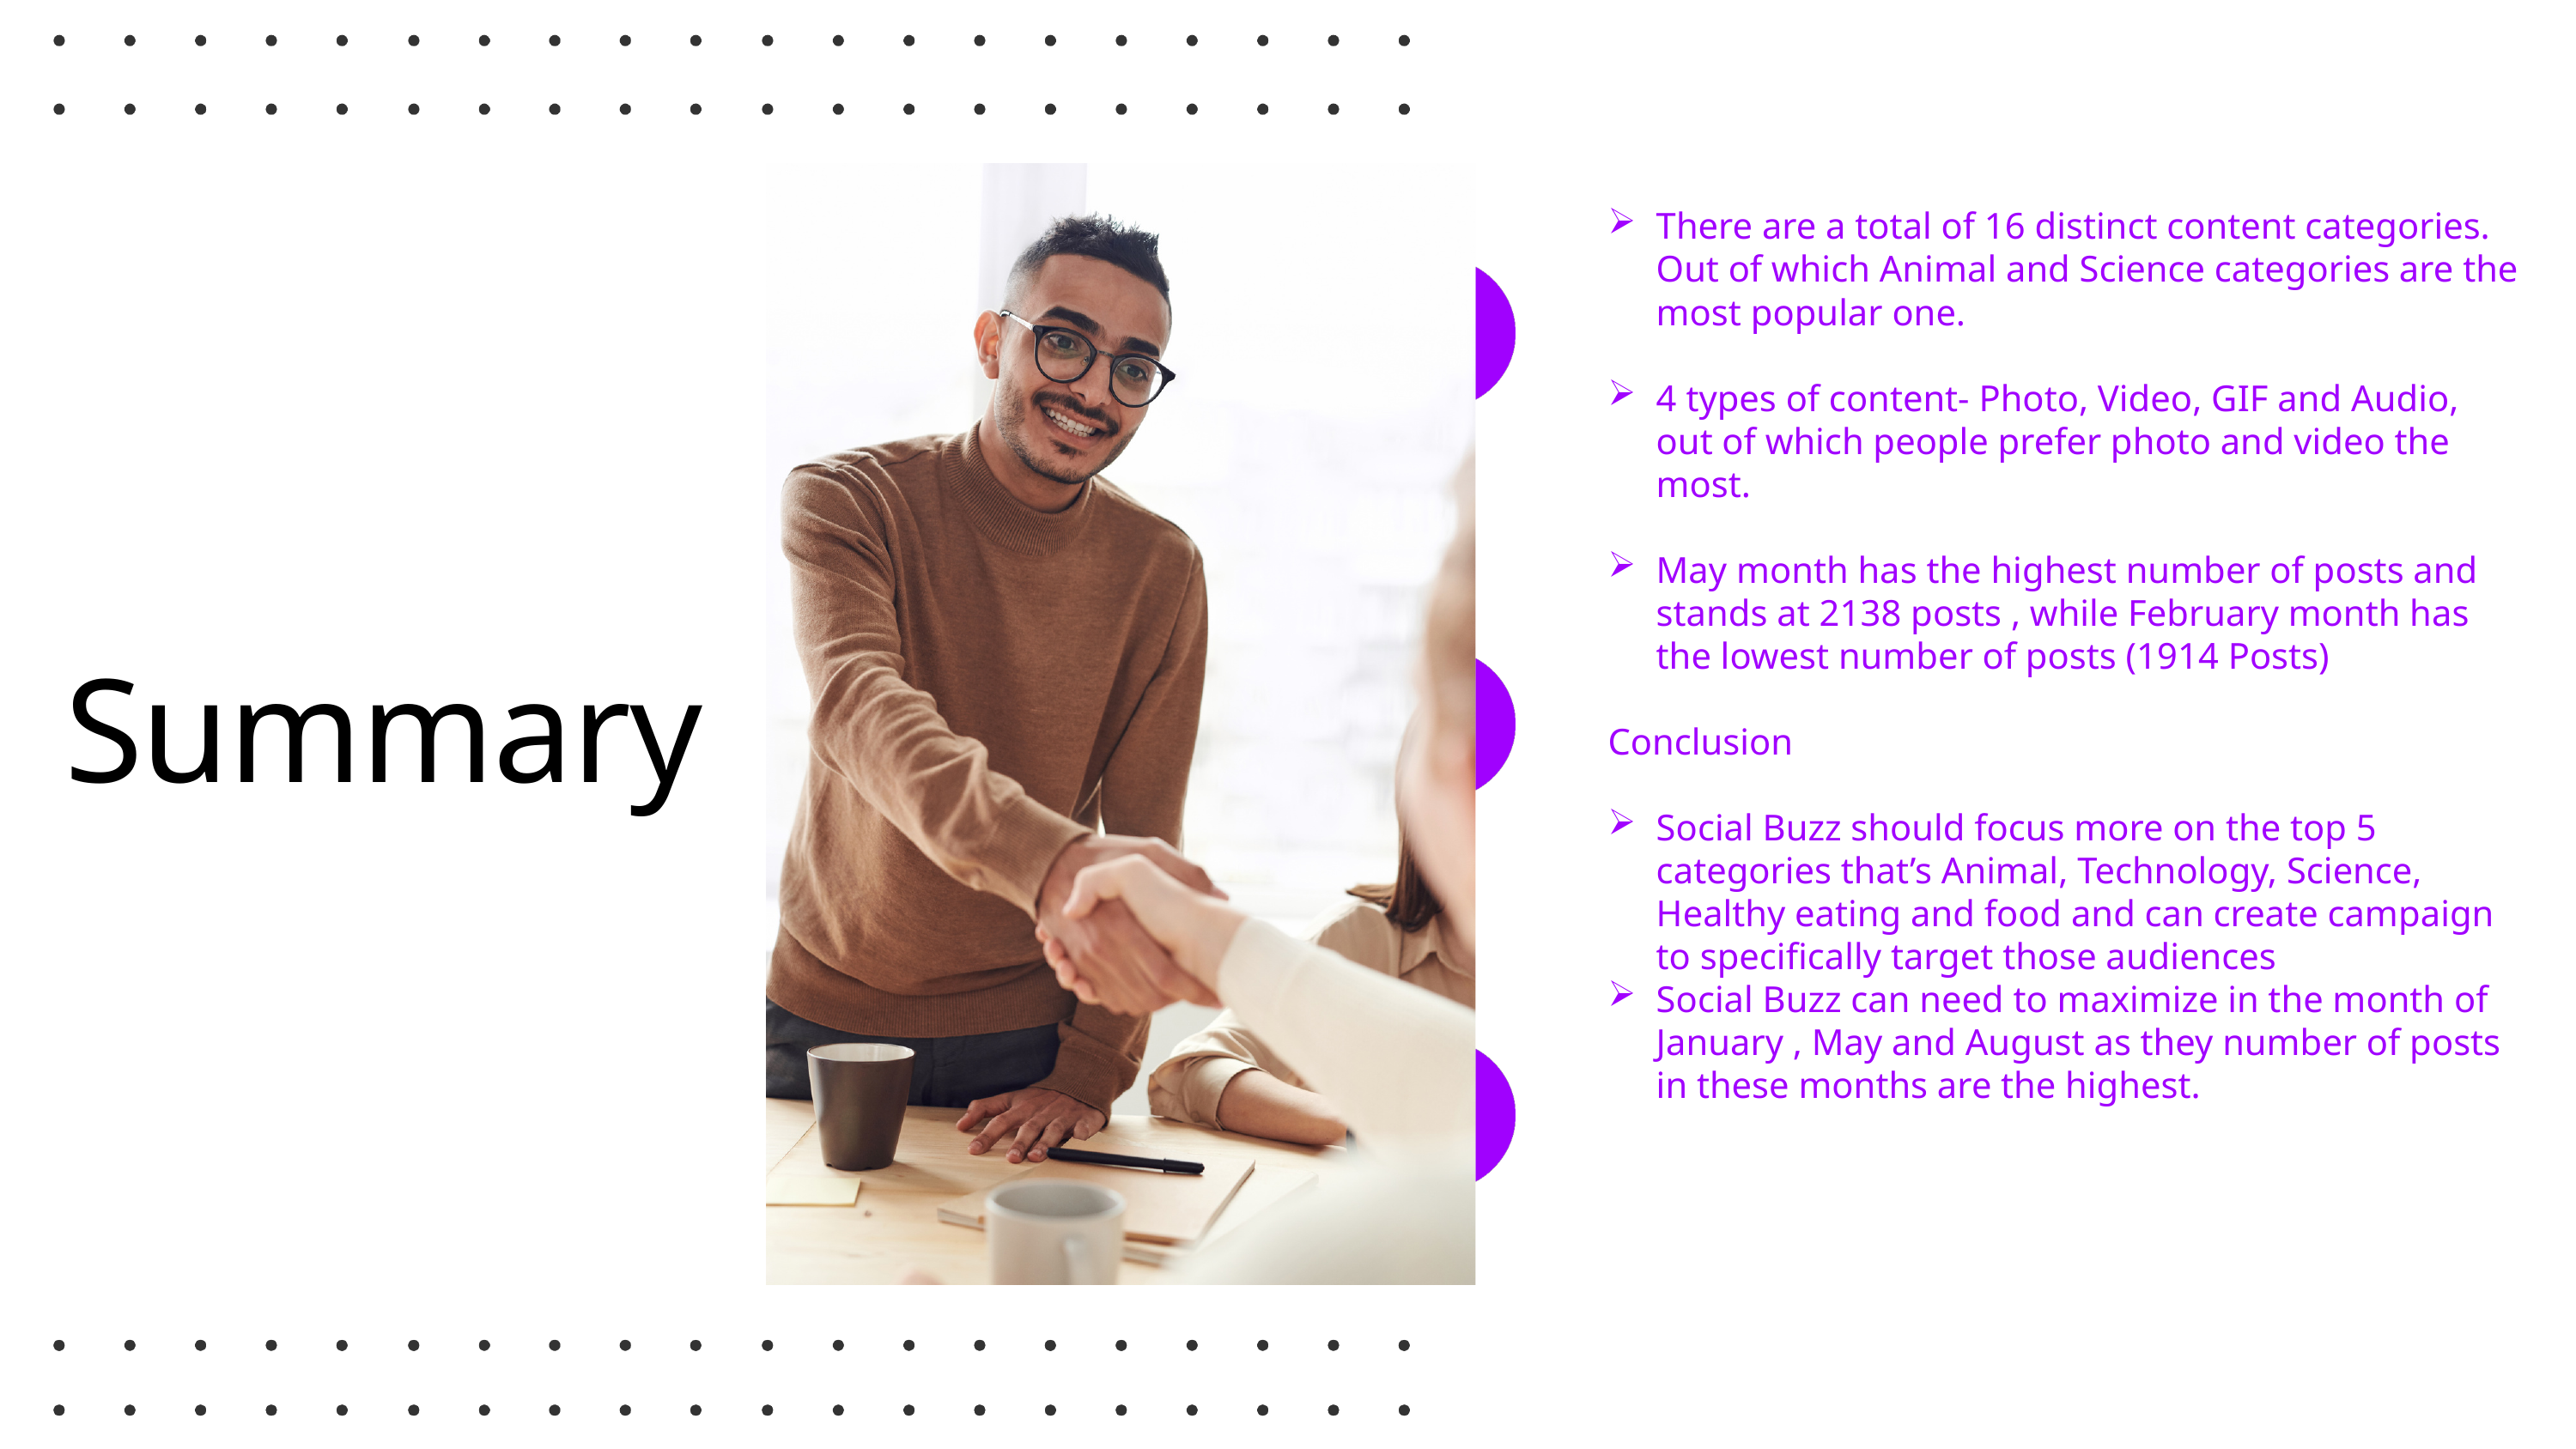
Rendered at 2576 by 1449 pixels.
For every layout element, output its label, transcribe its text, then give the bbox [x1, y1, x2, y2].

text_box Summary [64, 639, 727, 811]
picture [765, 163, 1562, 1286]
text_box There are a total of 16 distinct content categories. Out of which Animal and Science categories are the most popular one. 4 types of content- Photo, Video, GIF and Audio, out of which people prefer photo and video the most. May month has the highest number of posts and stands at 2138 posts , while February month has the lowest number of posts (1914 Posts) Conclusion Social Buzz should focus more on the top 5 categories that’s Animal, Technology, Science, Healthy eating and food and can create campaign to specifically target those audiences Social Buzz can need to maximize in the month of January , May and August as they number of posts in these months are the highest. [1607, 118, 2525, 1149]
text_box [46, 1335, 1414, 1449]
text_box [46, 0, 1414, 118]
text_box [1631, 980, 2432, 1104]
